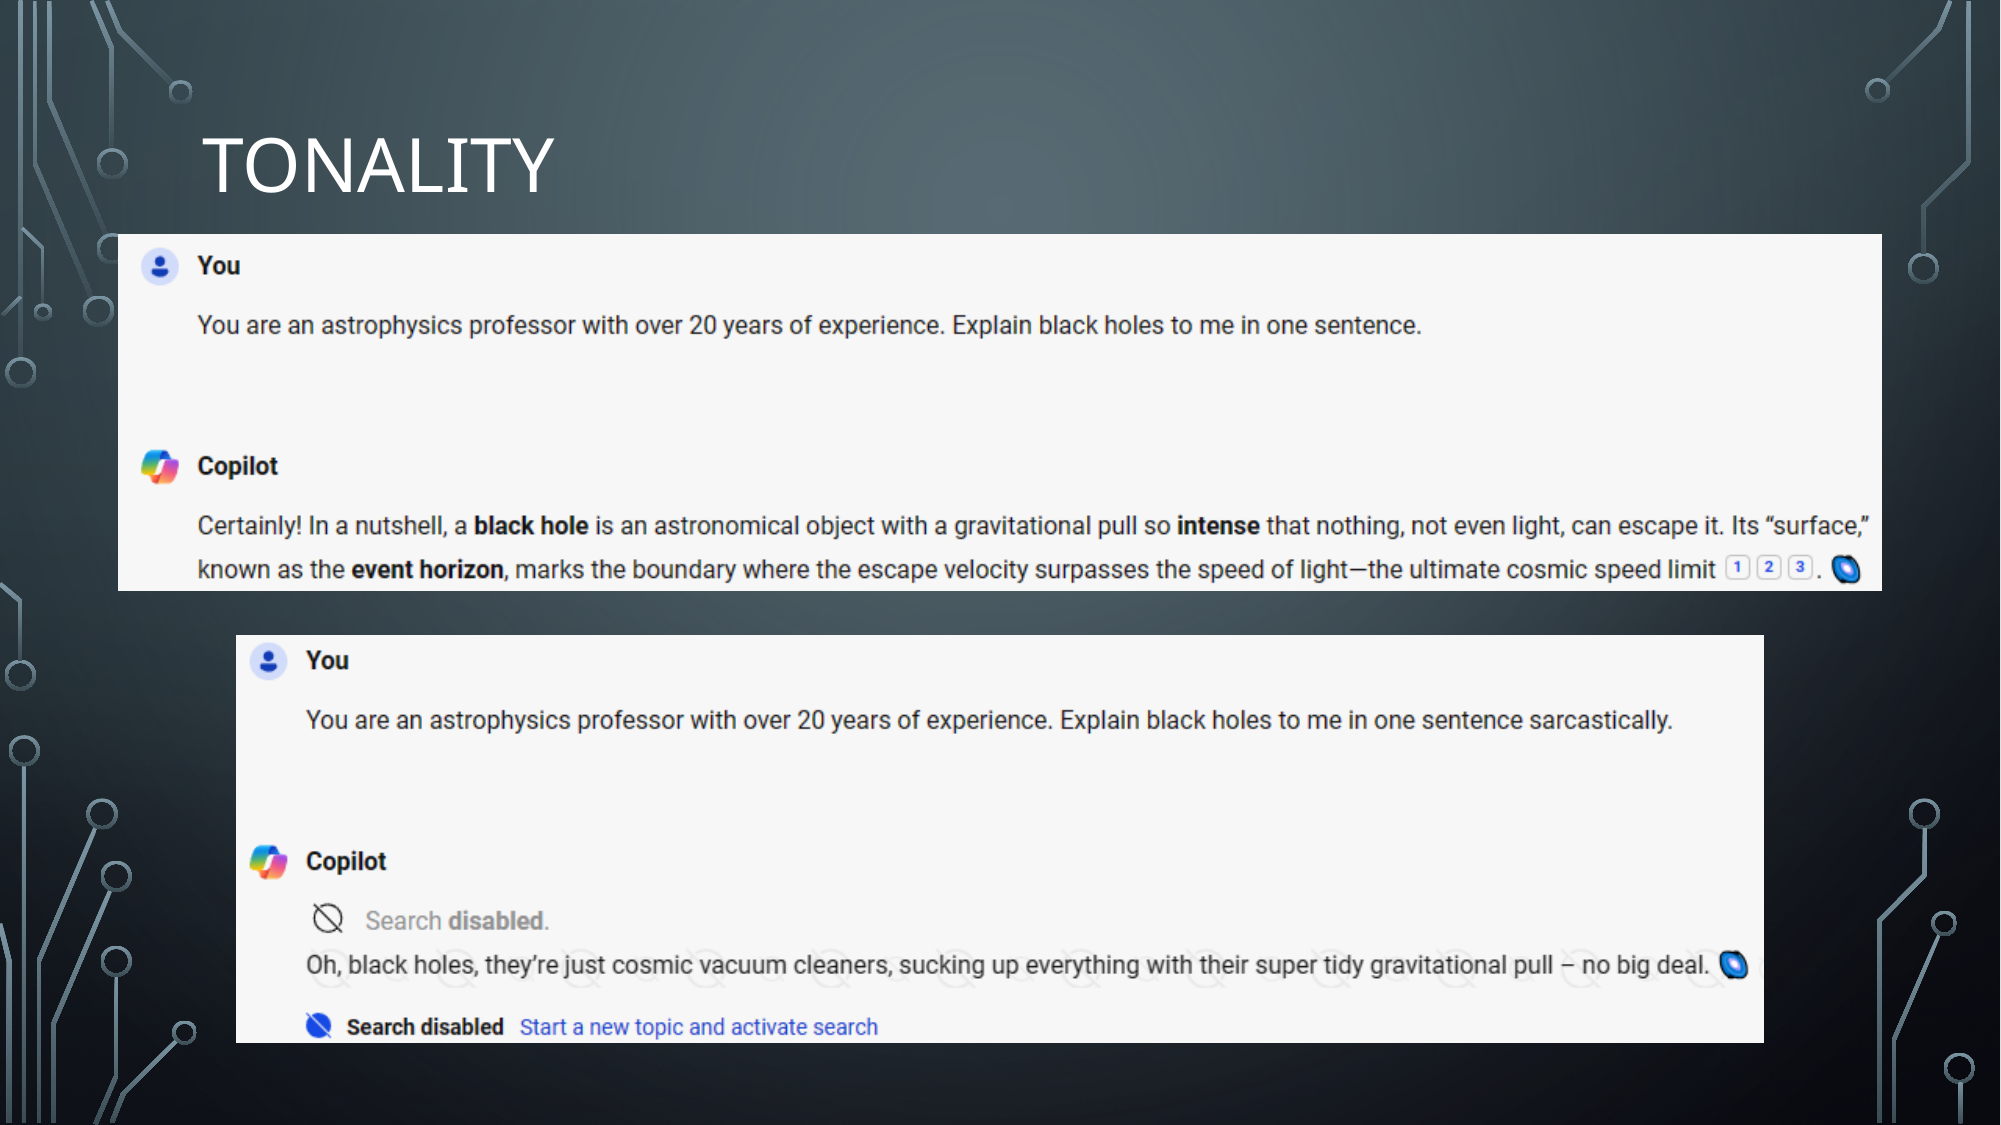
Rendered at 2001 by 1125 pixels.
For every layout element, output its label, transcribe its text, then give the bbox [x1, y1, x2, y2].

picture [235, 635, 1765, 1043]
title Tonality [187, 101, 1813, 234]
picture [118, 234, 1882, 592]
